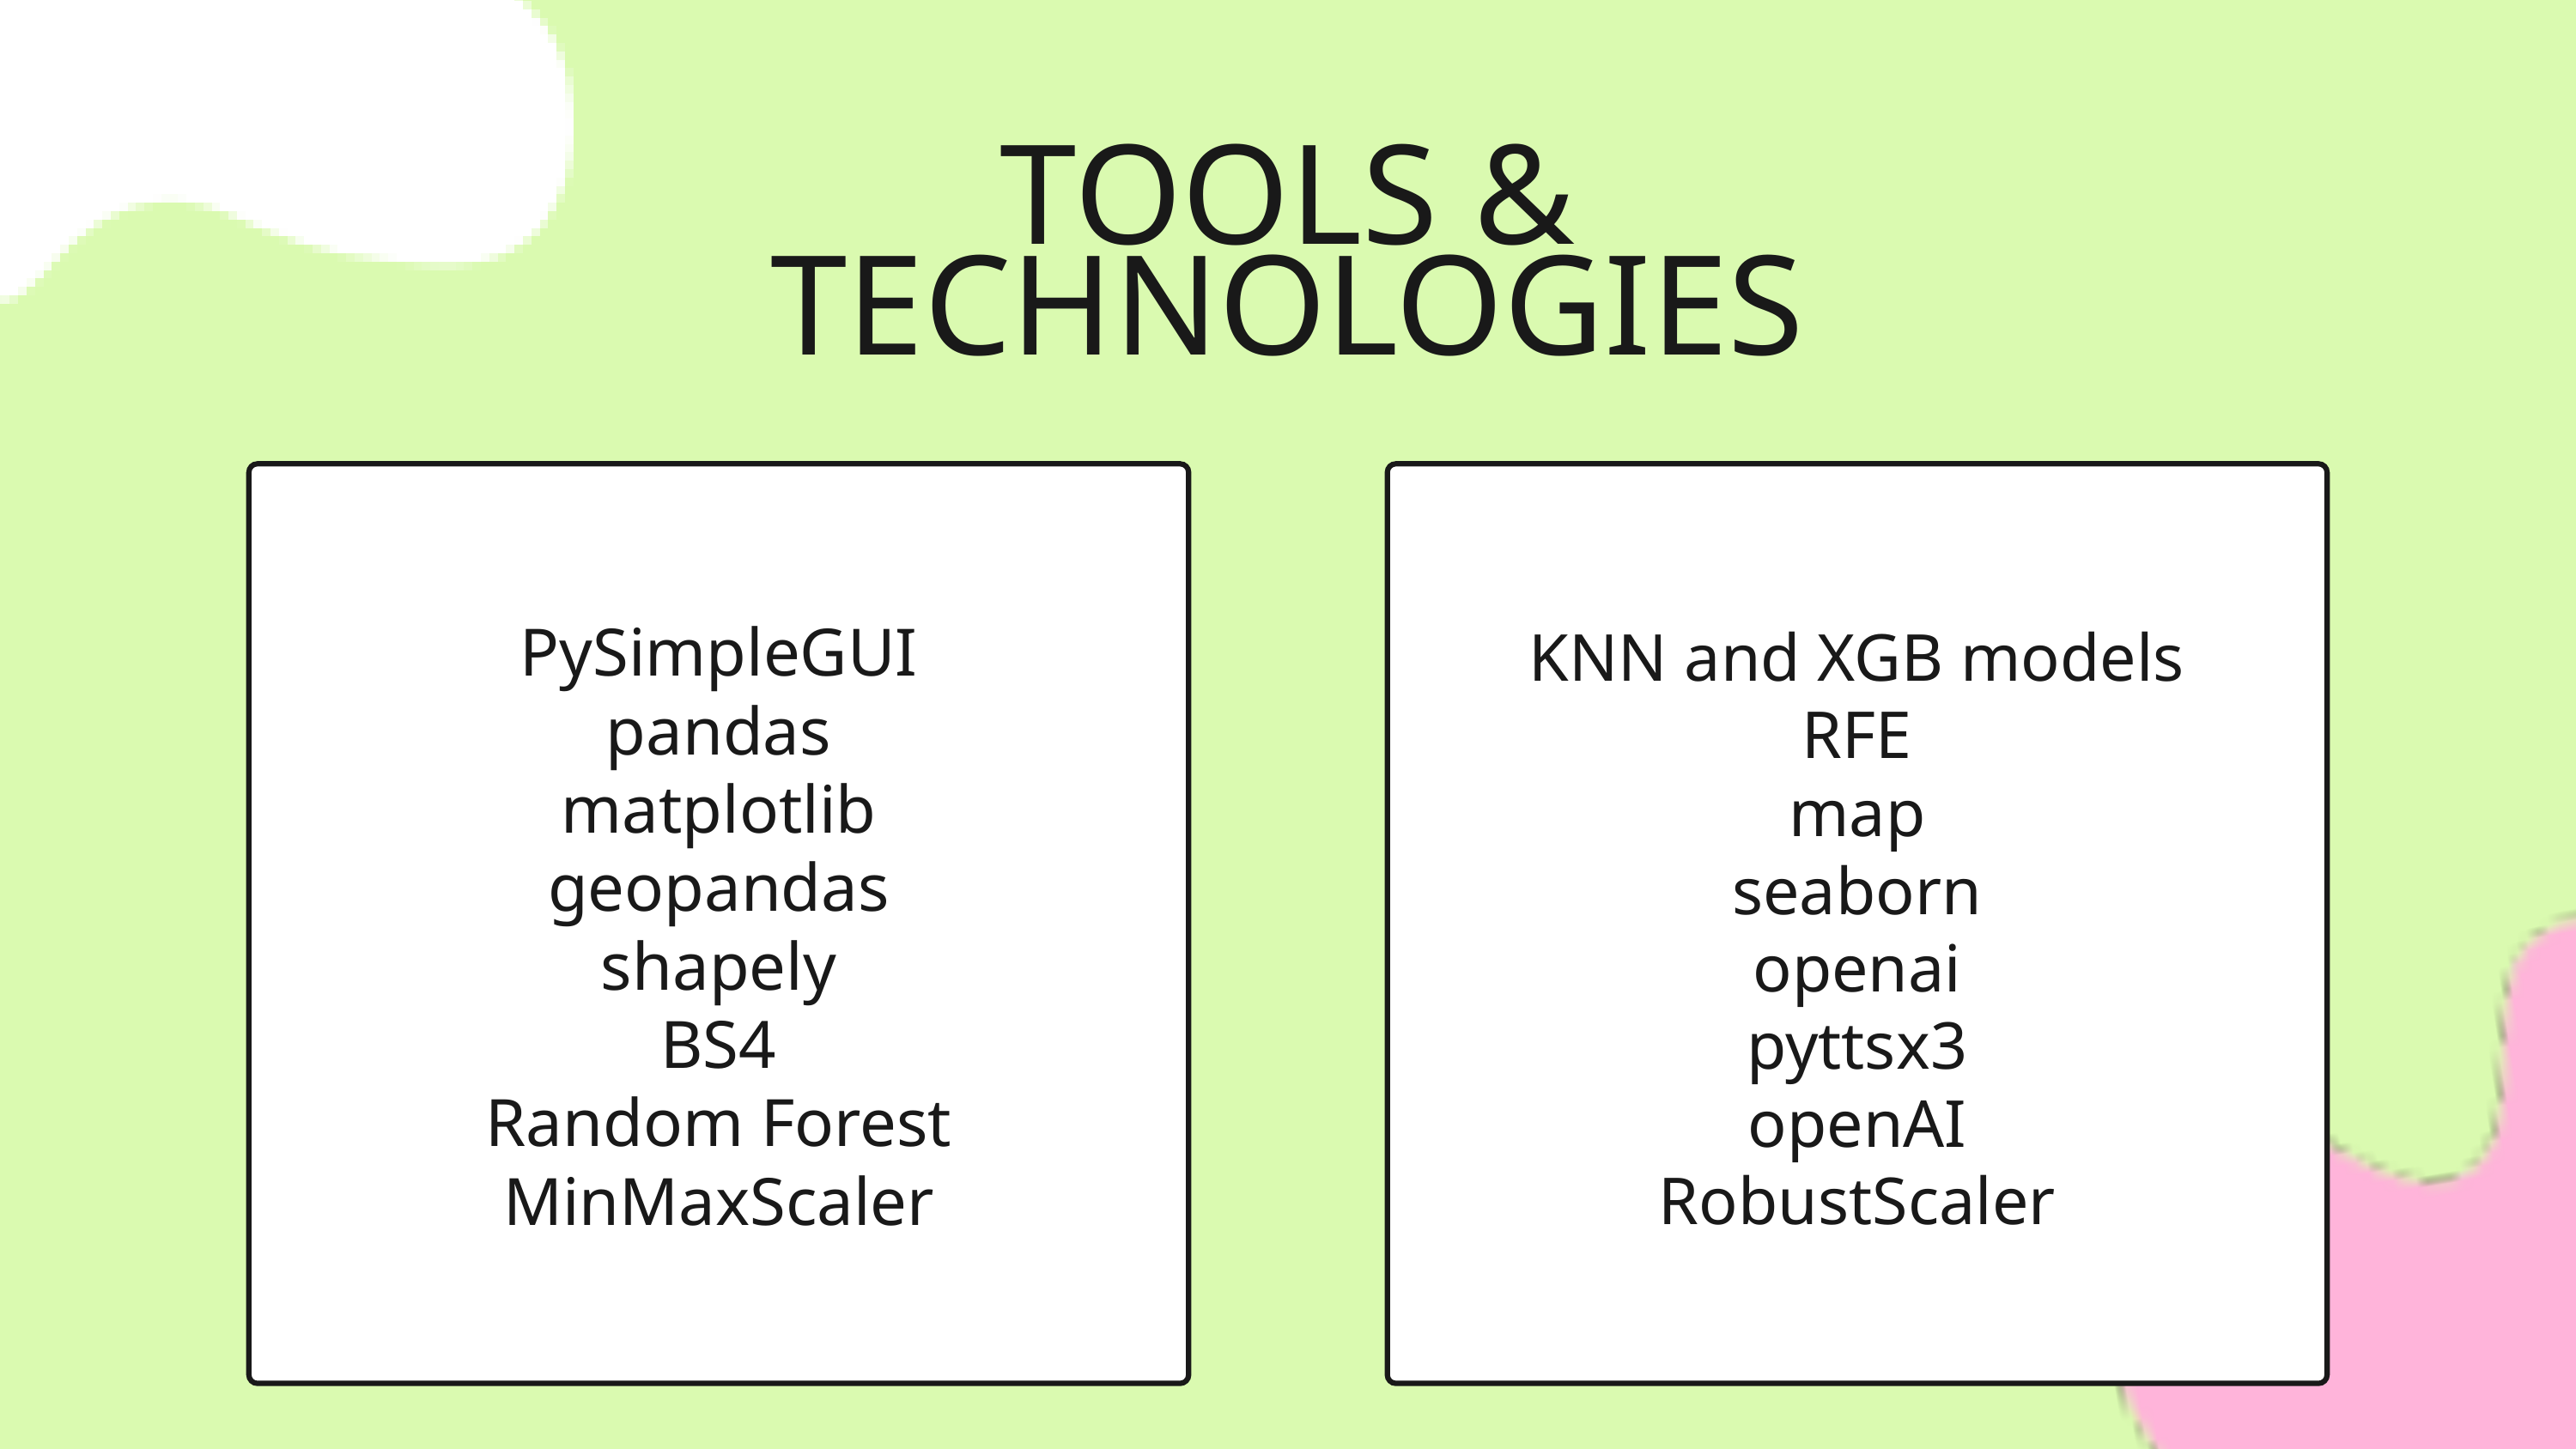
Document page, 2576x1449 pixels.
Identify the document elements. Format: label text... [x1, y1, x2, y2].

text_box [1384, 460, 2330, 1386]
picture [2079, 823, 2576, 1449]
text_box TOOLS & TECHNOLOGIES [719, 161, 1857, 383]
picture [0, 0, 582, 312]
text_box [246, 460, 1192, 1386]
